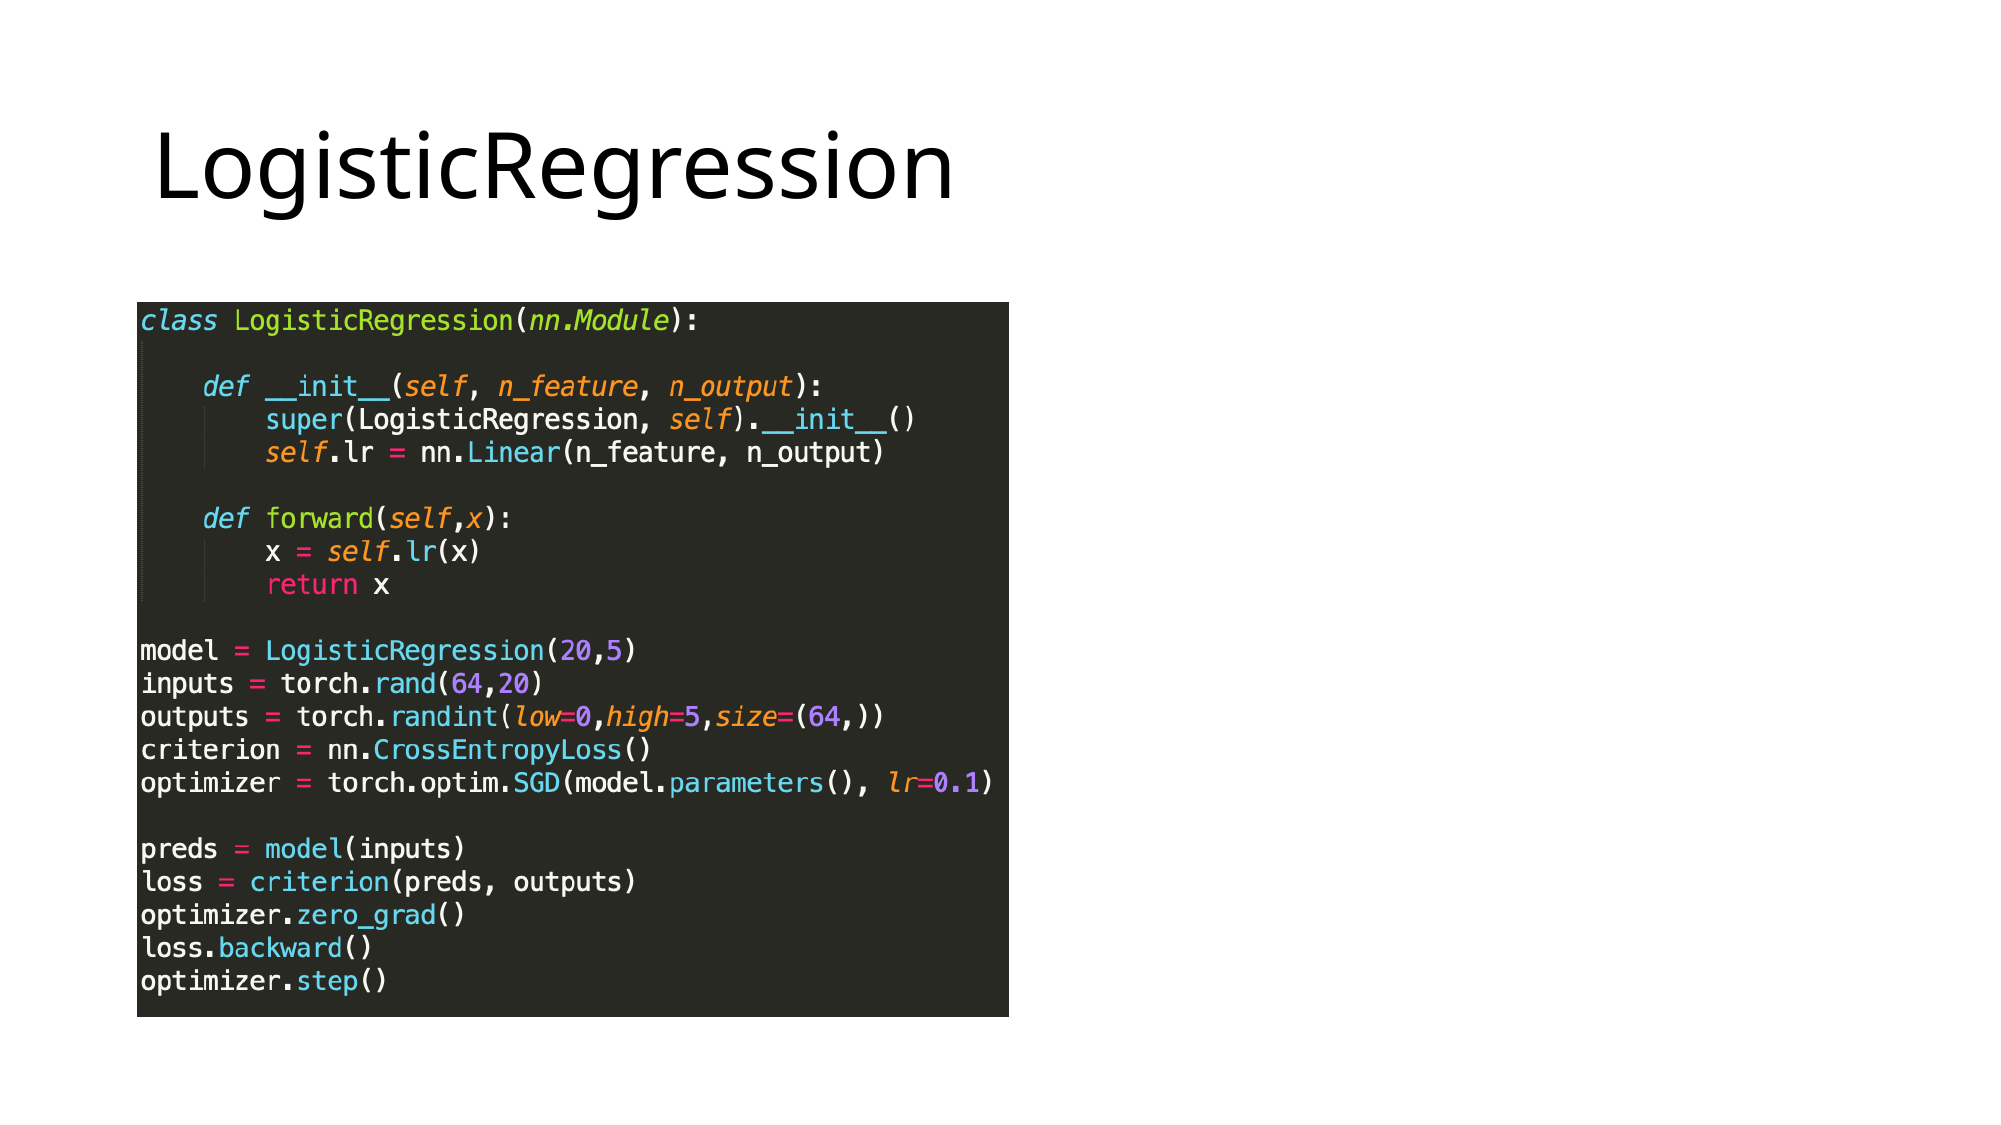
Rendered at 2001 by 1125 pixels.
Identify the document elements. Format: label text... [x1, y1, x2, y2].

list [137, 302, 1009, 1017]
title LogisticRegression [137, 59, 1863, 278]
